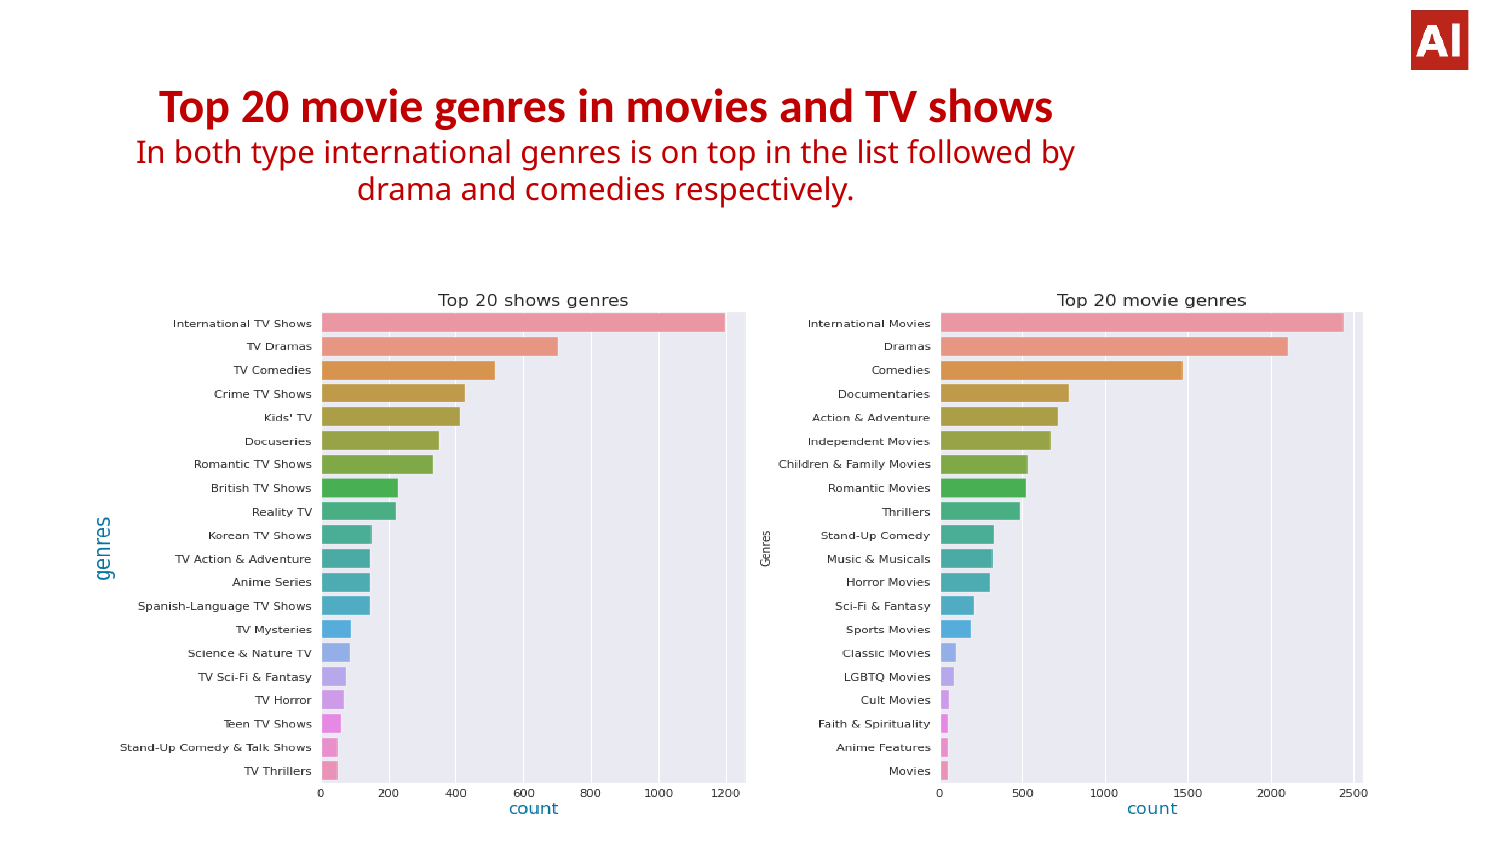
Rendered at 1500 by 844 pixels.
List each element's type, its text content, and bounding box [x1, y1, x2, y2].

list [83, 287, 1379, 824]
picture [1411, 10, 1469, 70]
title Top 20 movie genres in movies and TV shows In both type international genres is on top in the list followed by drama and comedies respectively. [87, 74, 1125, 238]
